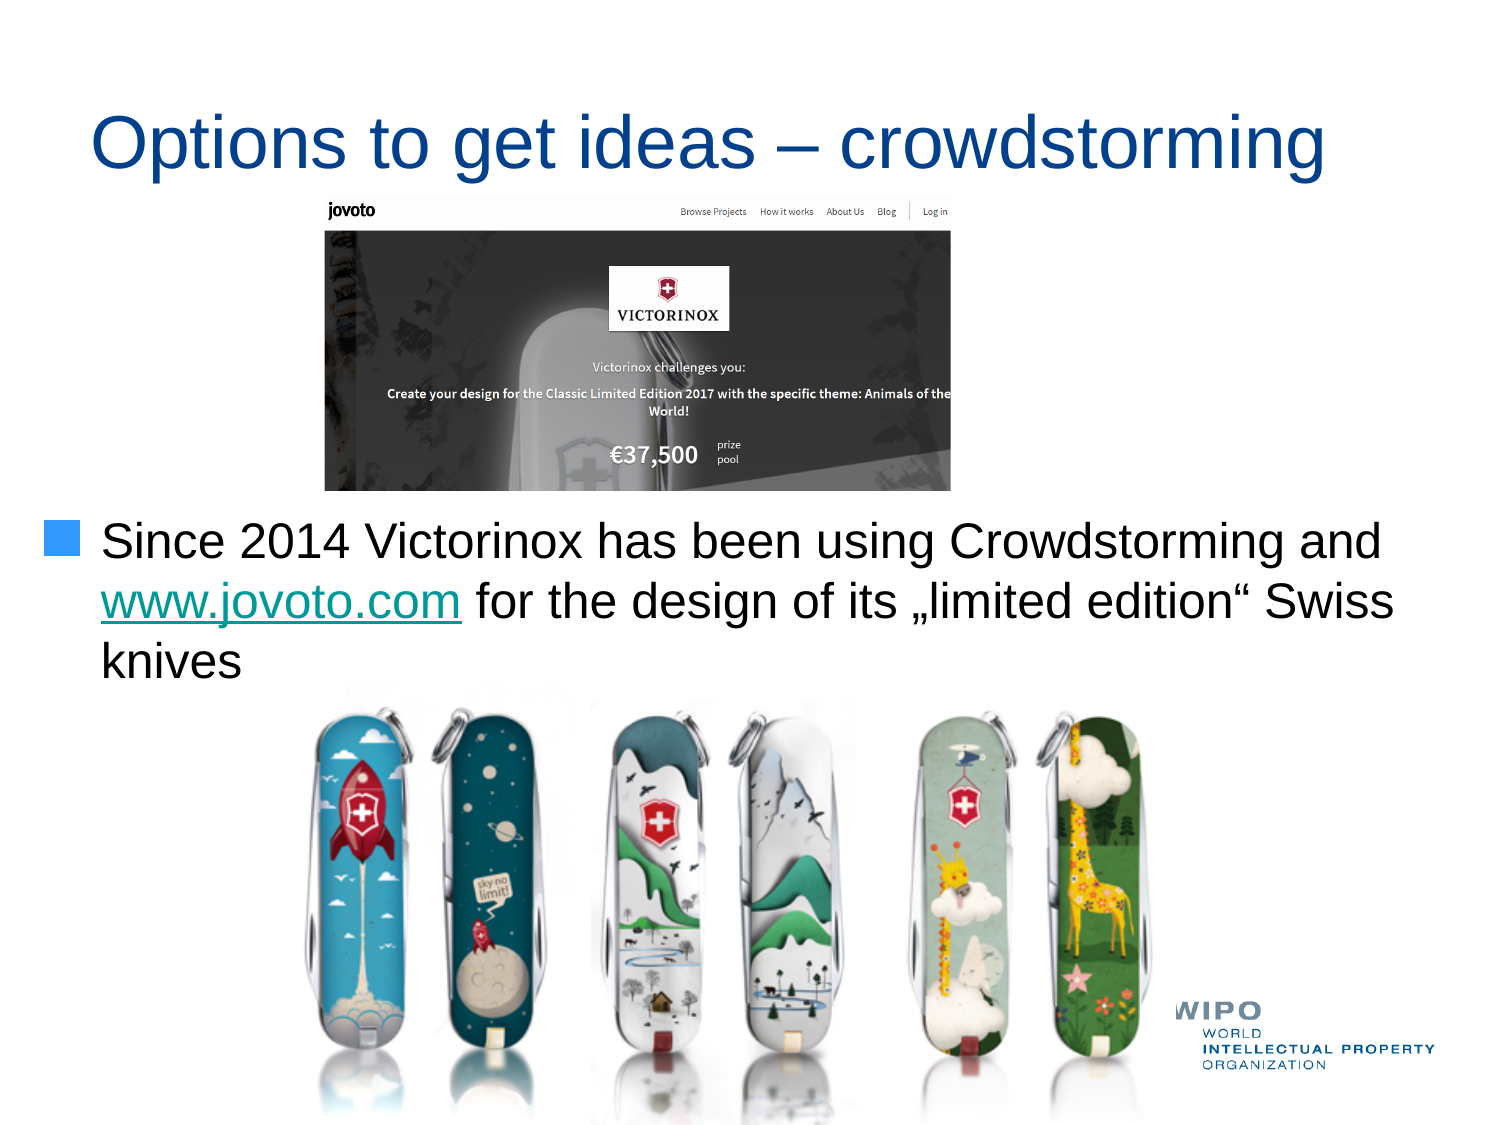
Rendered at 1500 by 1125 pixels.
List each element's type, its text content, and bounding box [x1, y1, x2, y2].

list Since 2014 Victorinox has been using Crowdstorming and www.jovoto.com for the design of its „limited edition“ Swiss knives [29, 290, 1471, 1005]
title Options to get ideas – crowdstorming [75, 45, 1500, 233]
picture [0, 0, 1500, 1125]
